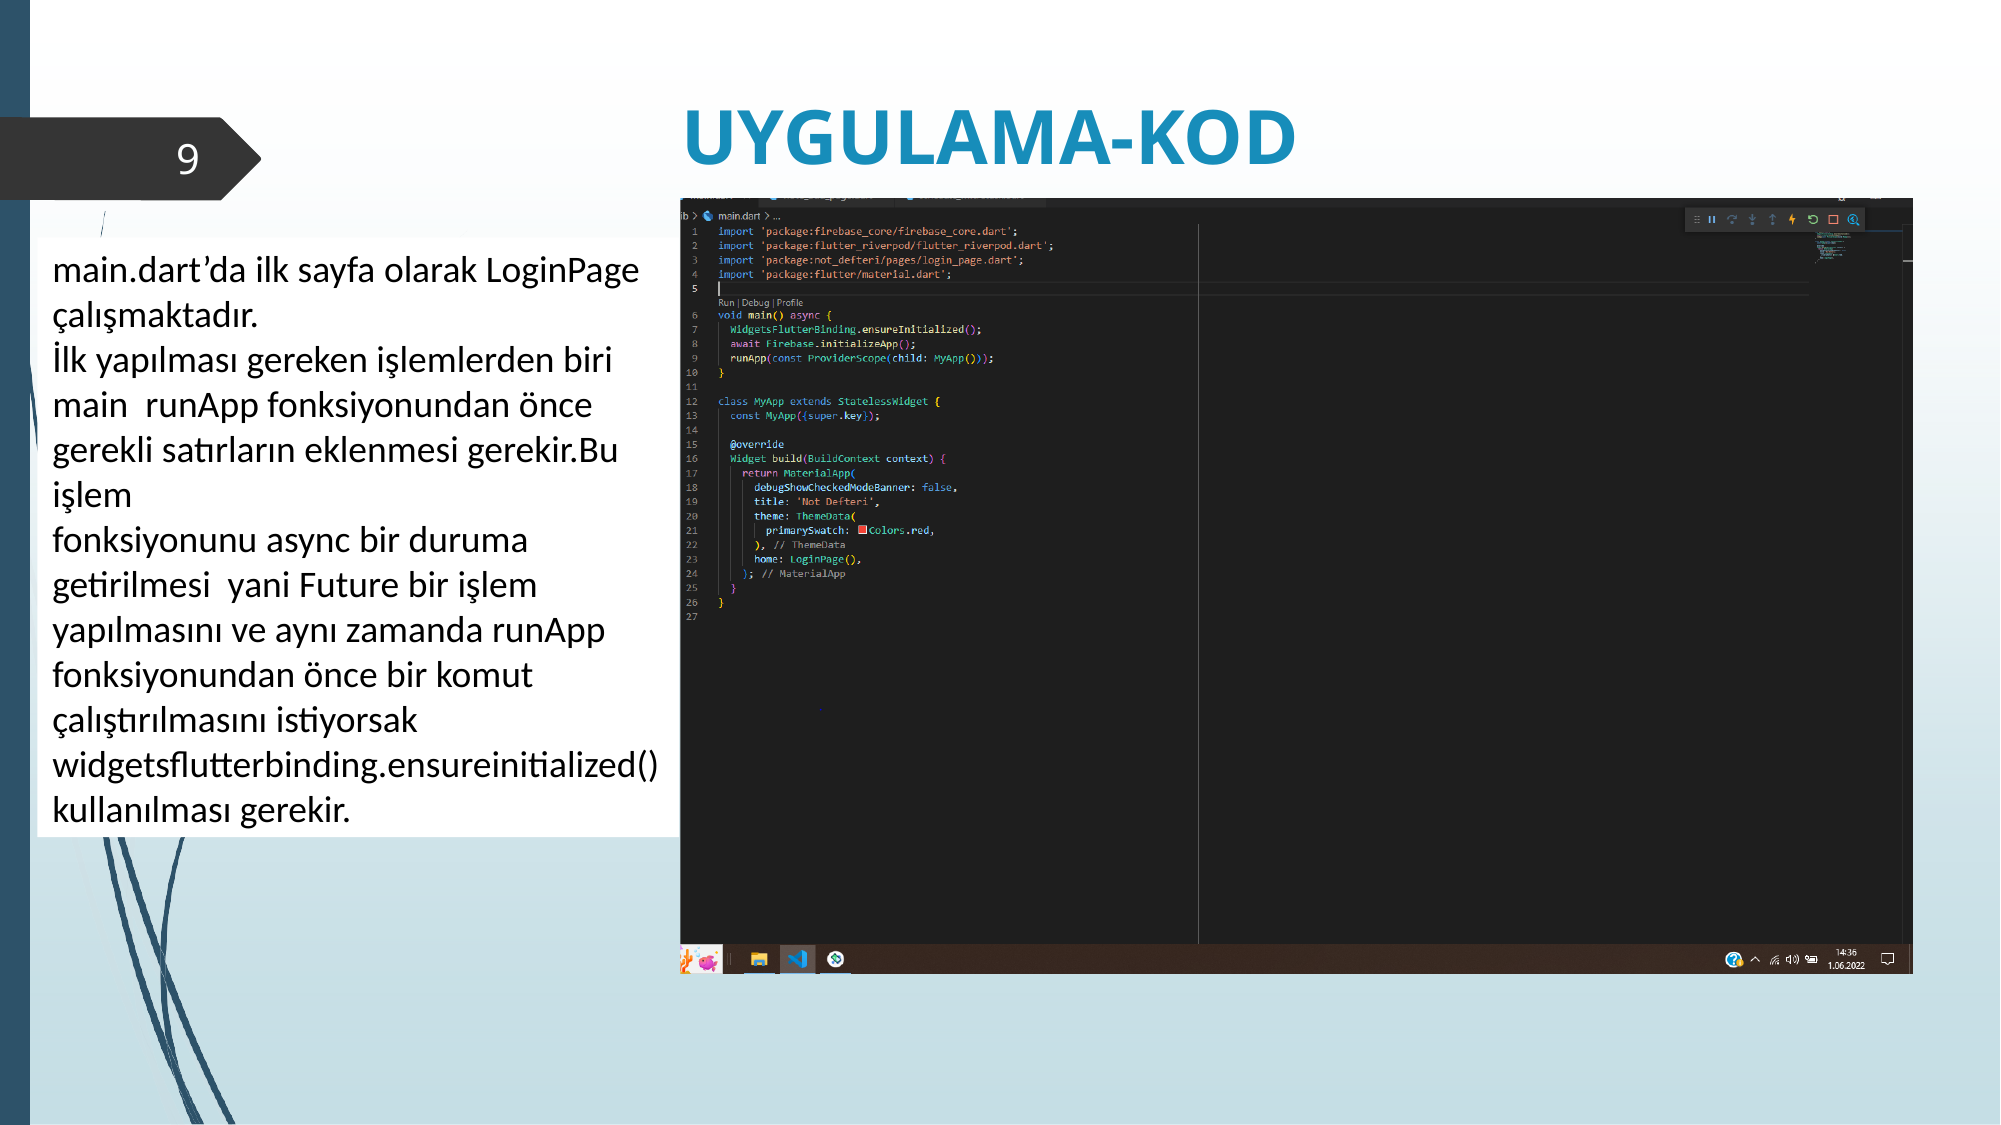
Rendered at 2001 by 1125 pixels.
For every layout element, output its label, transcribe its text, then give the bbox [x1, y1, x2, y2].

picture [30, 0, 2000, 1125]
text_box 9 [174, 131, 202, 184]
title UYGULAMA-KOD [679, 87, 1400, 197]
text_box main.dart’da ilk sayfa olarak LoginPage çalışmaktadır. İlk yapılması gereken işlemlerden biri main runApp fonksiyonundan önce gerekli satırların eklenmesi gerekir.Bu işlem fonksiyonunu async bir duruma getirilmesi yani Future bir işlem yapılmasını ve aynı zamanda runApp fonksiyonundan önce bir komut çalıştırılmasını istiyorsak widgetsflutterbinding.ensureinitialized() kullanılması gerekir. [37, 237, 674, 838]
